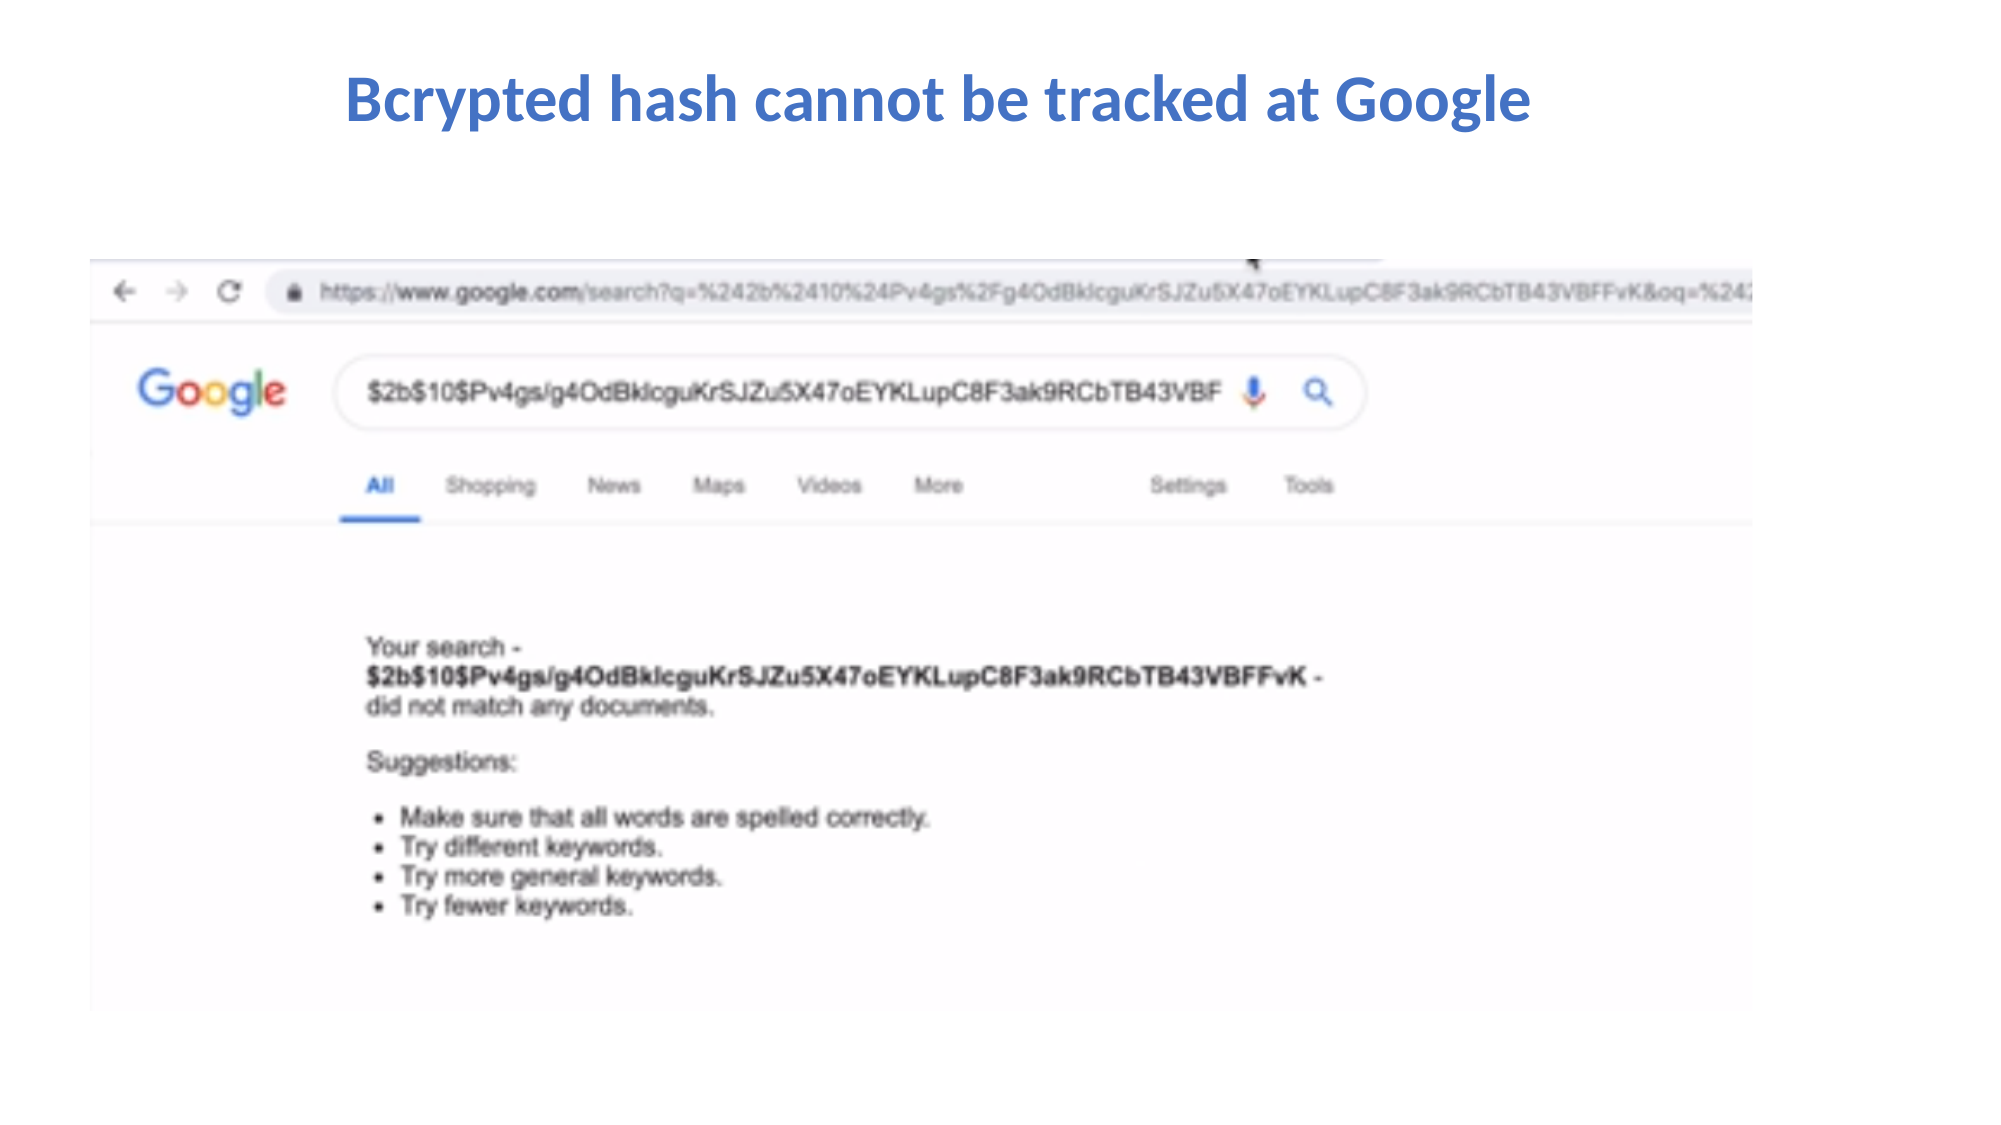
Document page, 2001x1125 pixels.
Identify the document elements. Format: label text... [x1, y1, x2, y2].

text_box Bcrypted hash cannot be tracked at Google [330, 47, 1646, 143]
picture [89, 259, 1753, 1011]
